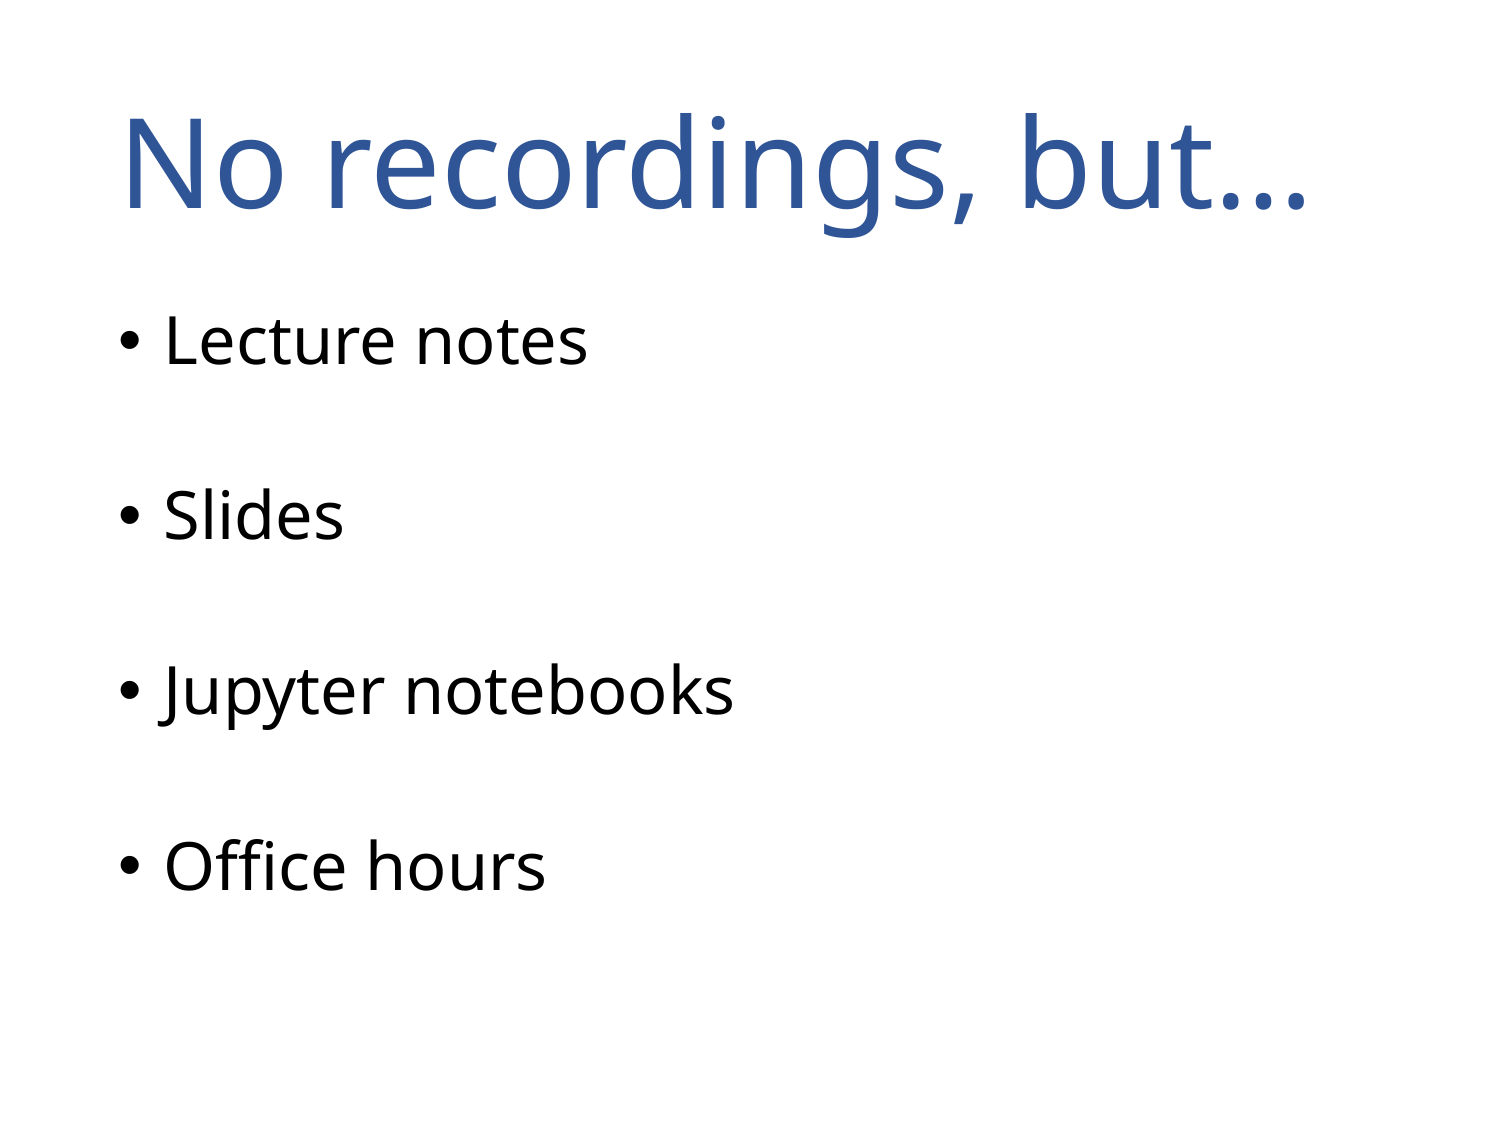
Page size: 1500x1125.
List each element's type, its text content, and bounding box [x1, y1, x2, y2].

list Lecture notes Slides Jupyter notebooks Office hours [103, 299, 1397, 1014]
title No recordings, but… [103, 59, 1397, 278]
